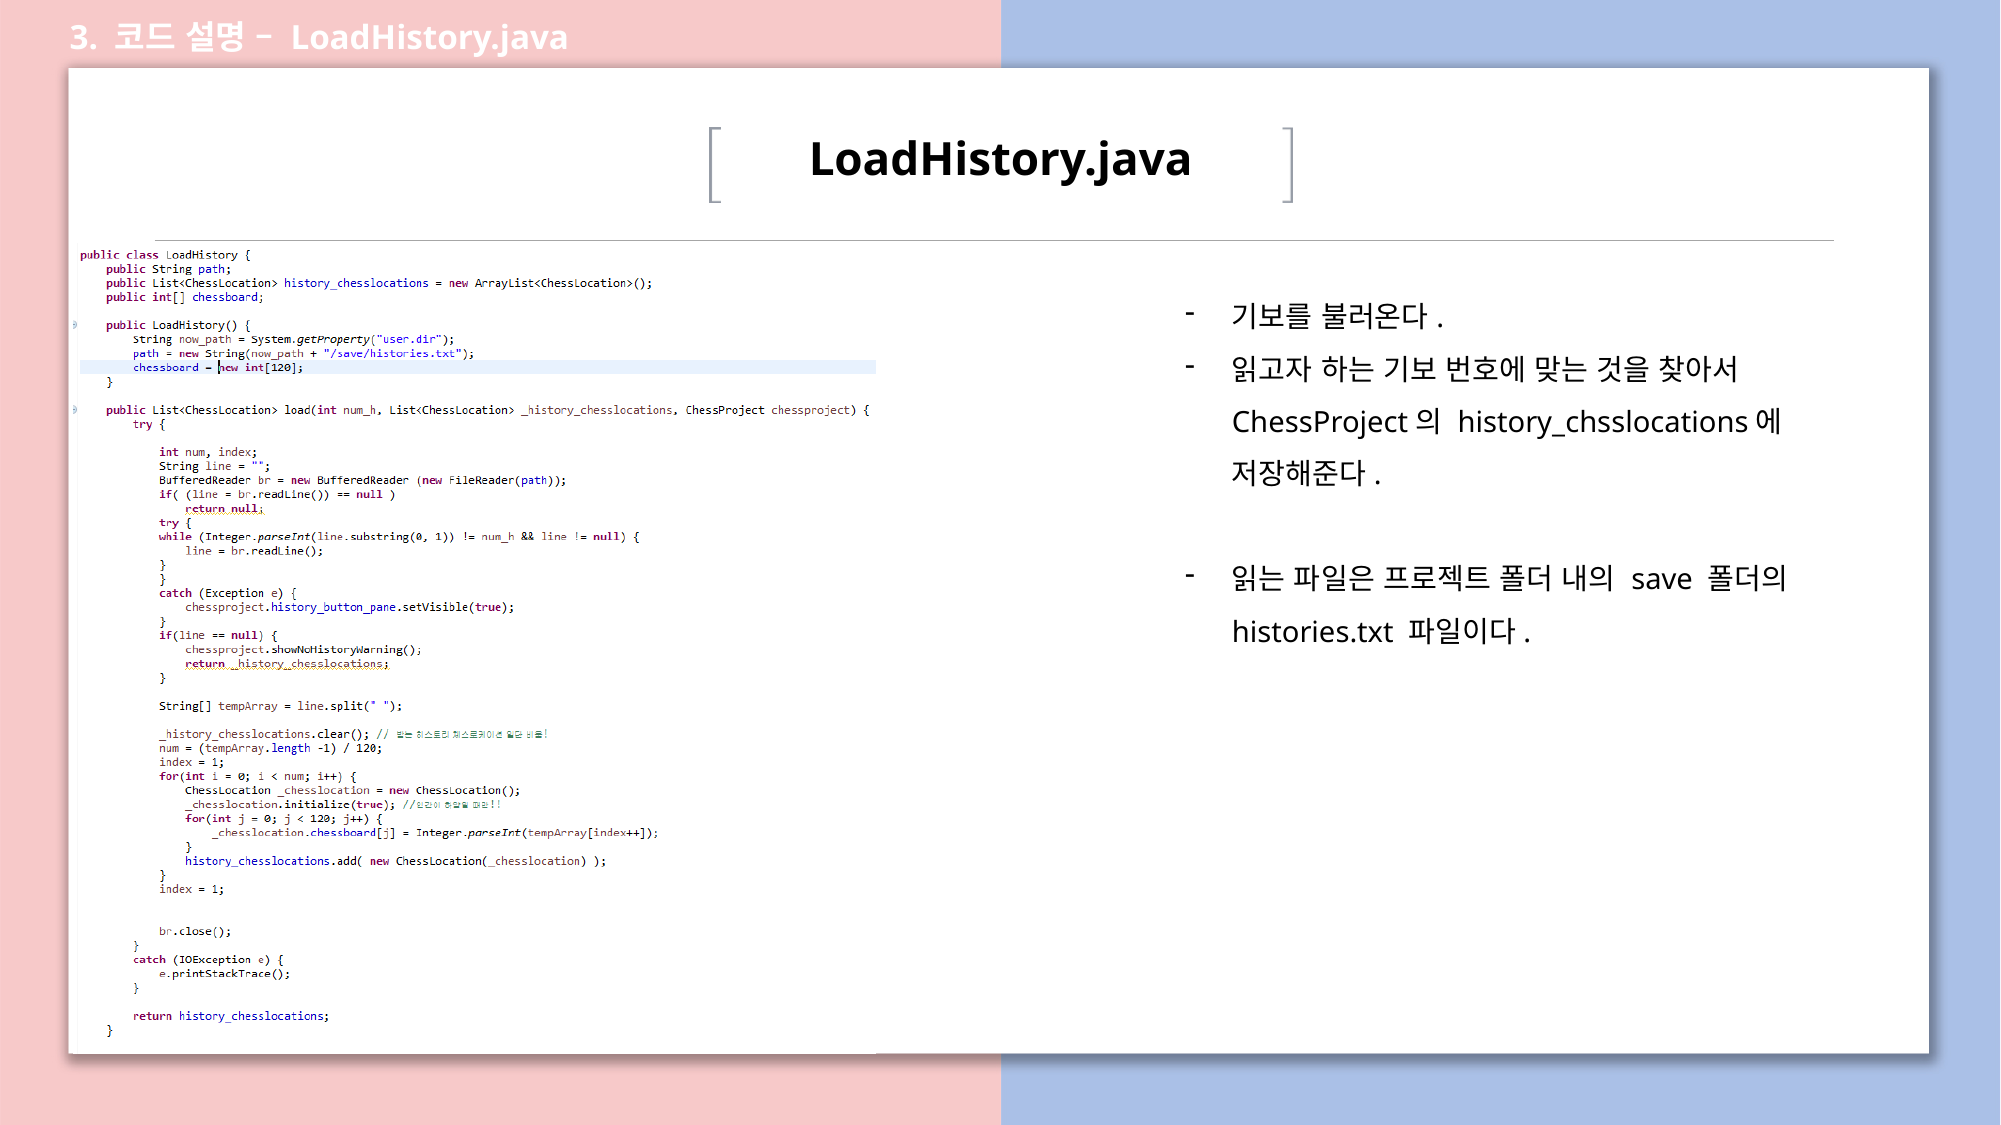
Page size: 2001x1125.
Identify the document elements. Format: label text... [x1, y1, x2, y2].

text_box 3. 코드 설명 – LoadHistory.java [54, 13, 672, 95]
text_box 기보를 불러온다. 읽고자 하는 기보 번호에 맞는 것을 찾아서 ChessProject의 history_chsslocations에 저장해준다. 읽는 파일은 프로젝트 폴더 내의 save 폴더의 histories.txt 파일이다. [1170, 273, 1907, 656]
picture [0, 0, 2001, 1125]
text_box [709, 127, 1293, 203]
text_box LoadHistory.java [363, 107, 1639, 214]
